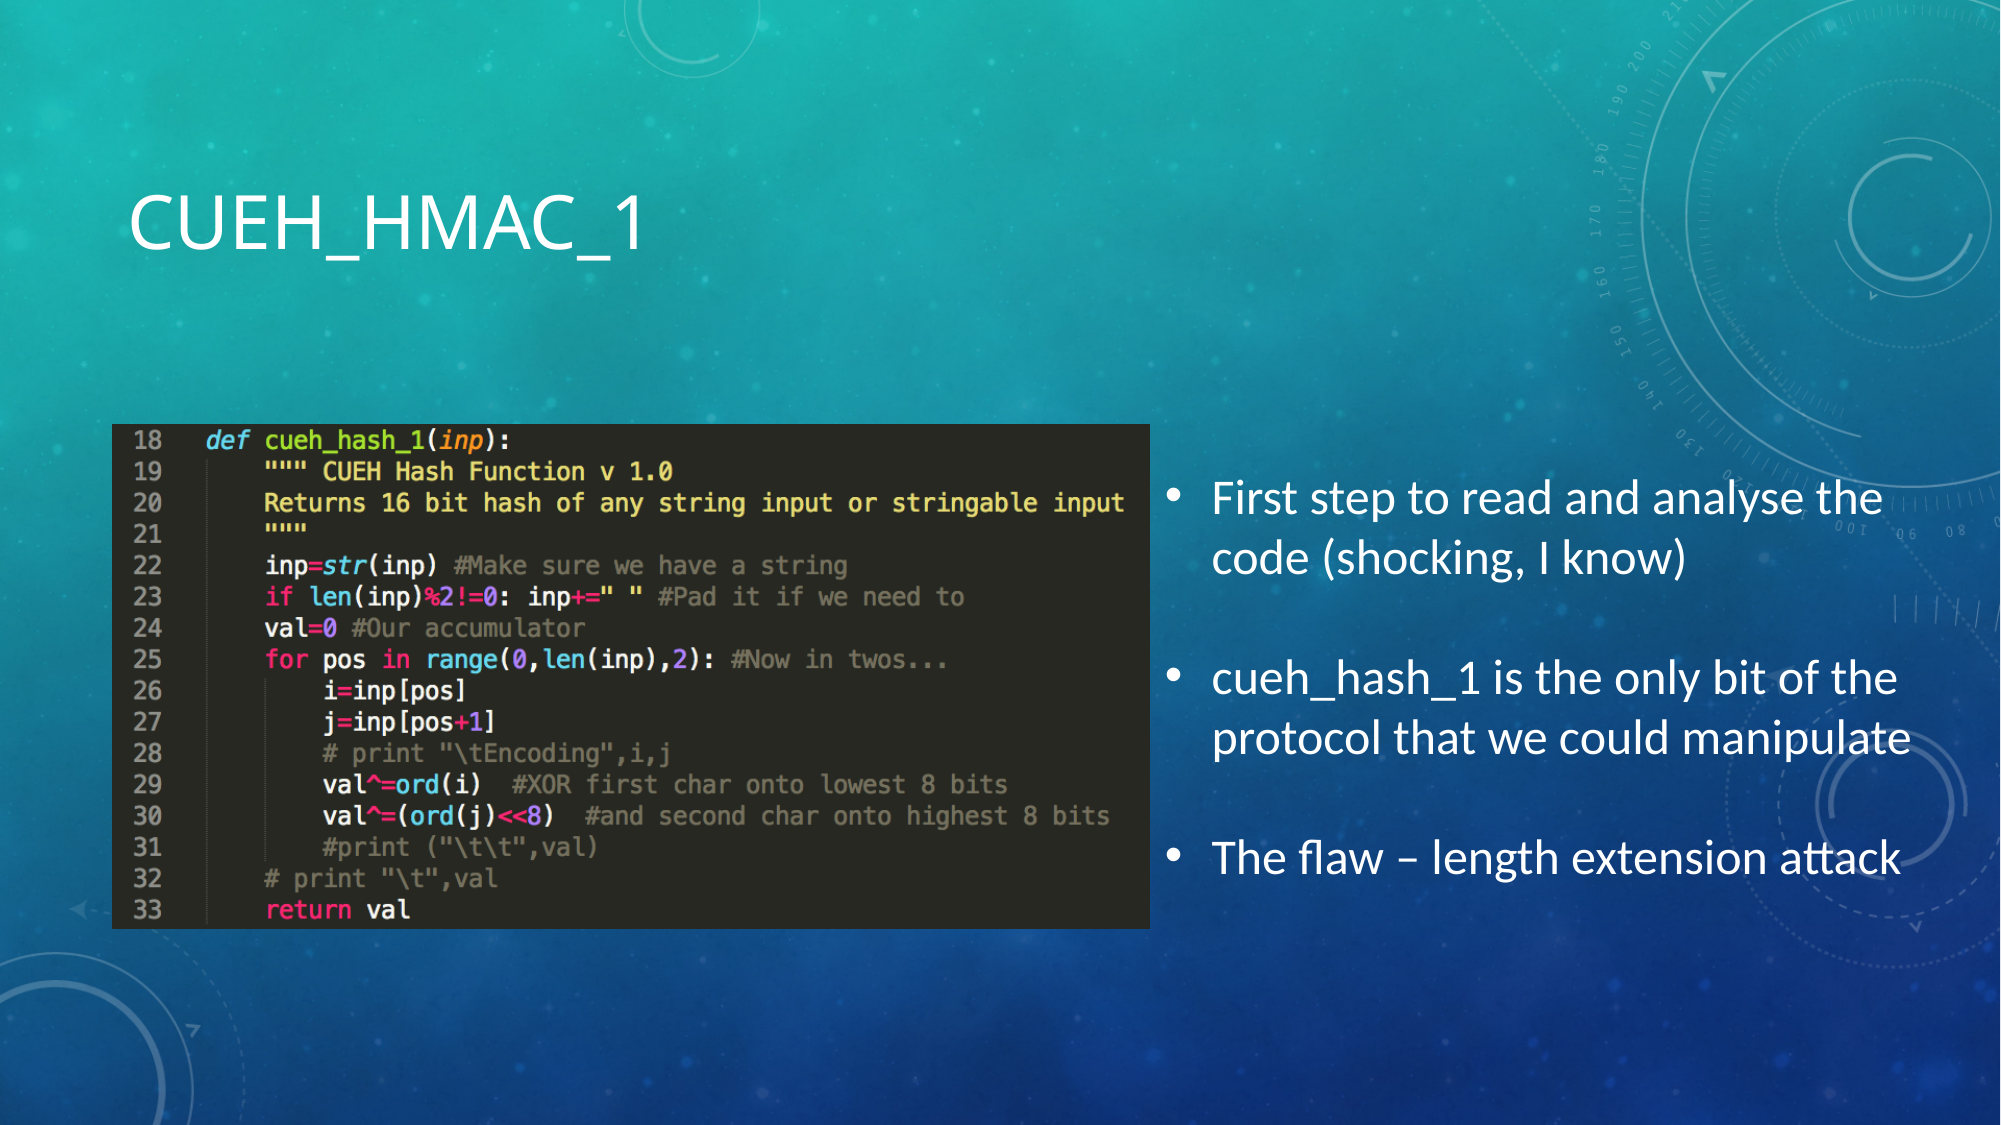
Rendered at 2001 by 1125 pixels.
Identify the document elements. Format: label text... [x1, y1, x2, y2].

picture [0, 0, 2001, 1125]
text_box First step to read and analyse the code (shocking, I know) cueh_hash_1 is the only bit of the protocol that we could manipulate The flaw – length extension attack [1156, 457, 1936, 892]
title Cueh_HMAc_1 [112, 99, 1775, 339]
